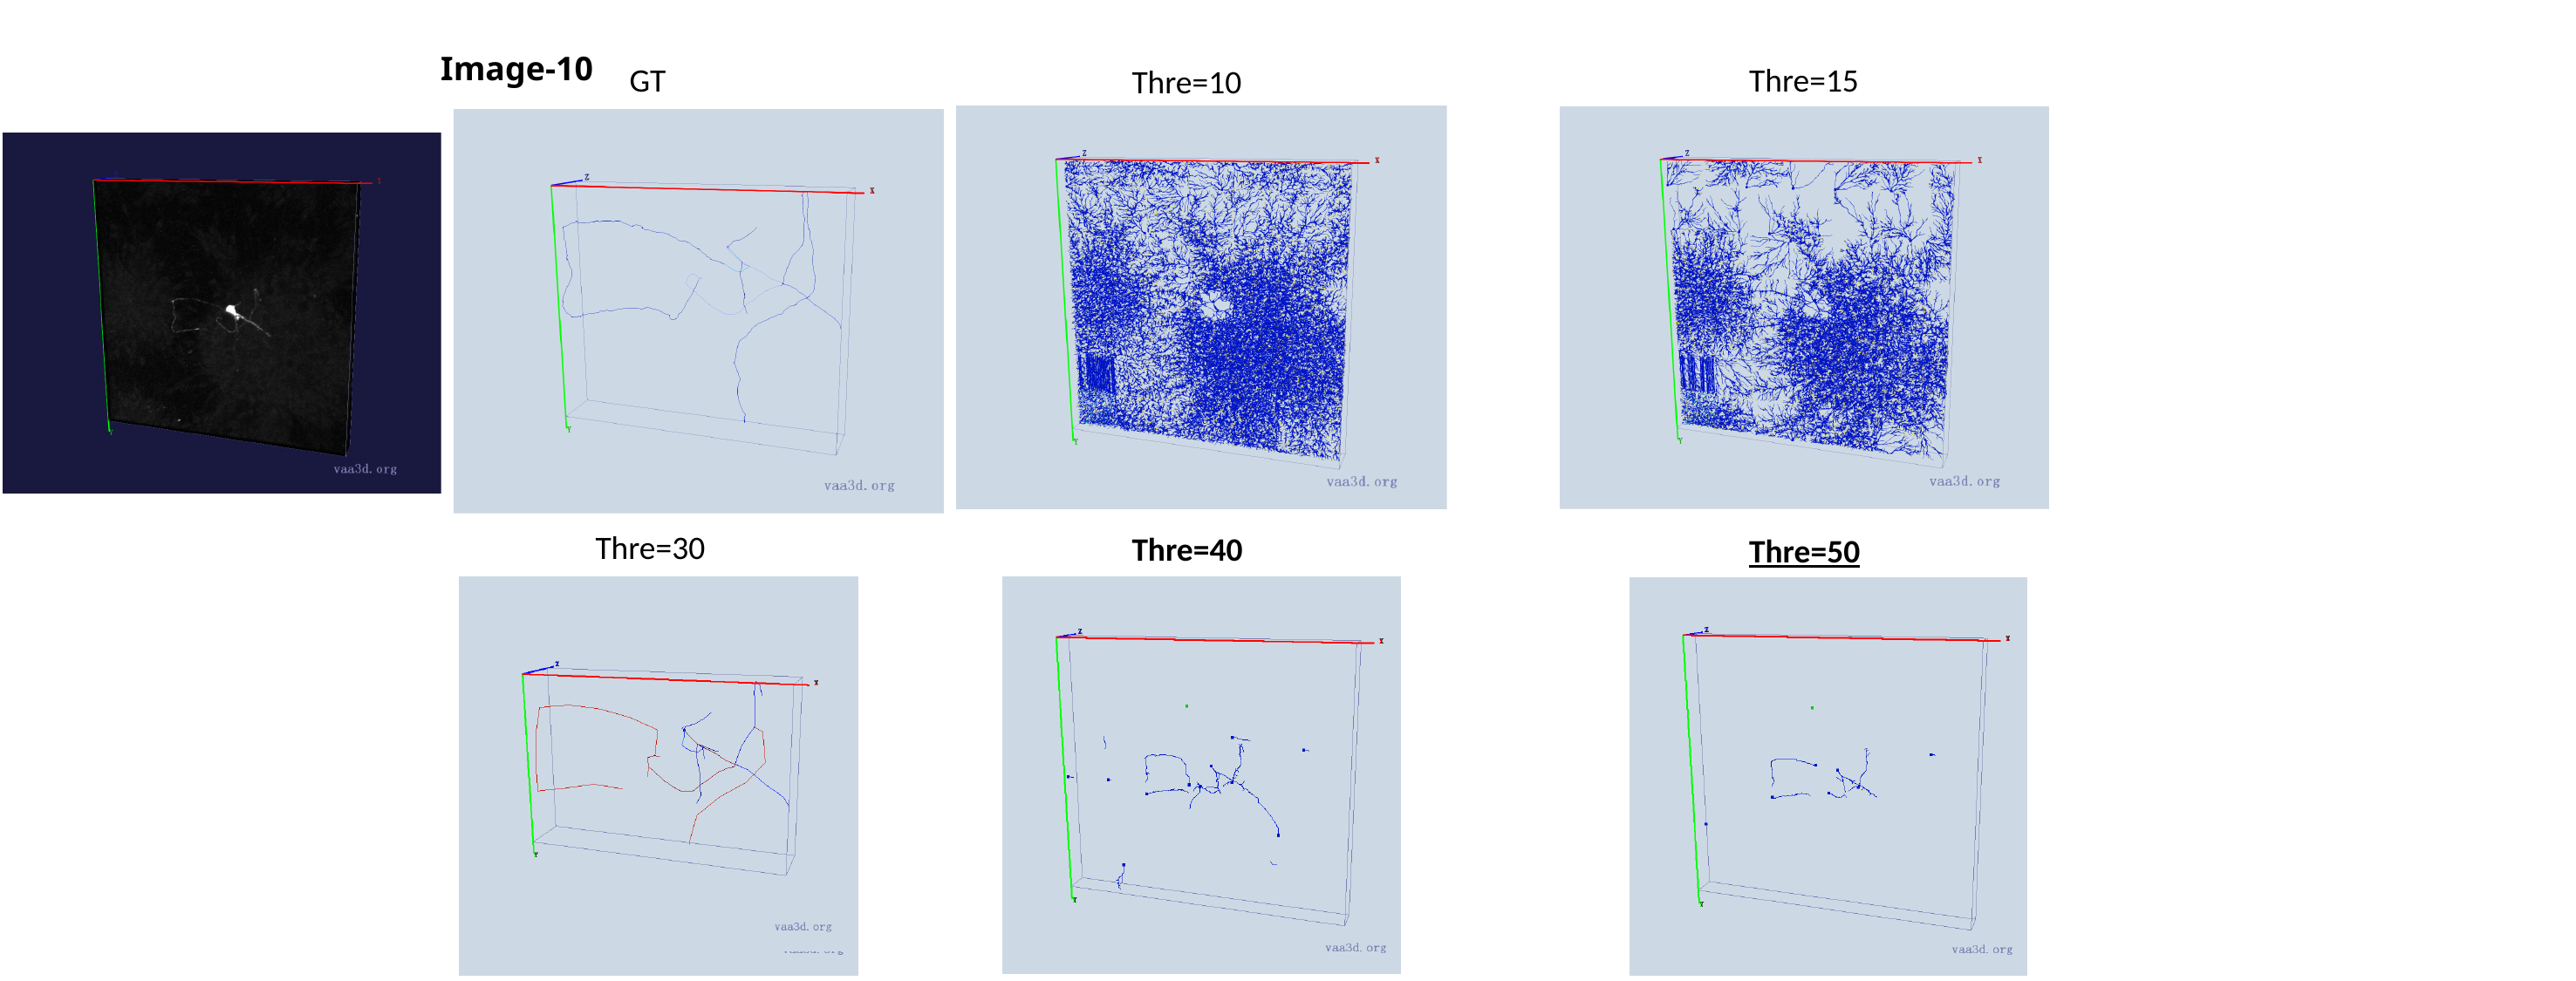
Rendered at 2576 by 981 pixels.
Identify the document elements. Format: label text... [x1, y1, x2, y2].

picture [459, 576, 858, 976]
picture [1630, 577, 2028, 976]
picture [1560, 106, 2049, 509]
text_box Thre=10 [1118, 54, 1303, 106]
picture [1002, 576, 1401, 975]
text_box Thre=40 [1118, 521, 1303, 575]
picture [454, 109, 944, 514]
text_box Thre=15 [1736, 52, 1921, 106]
picture [956, 106, 1447, 509]
text_box Thre=50 [1736, 523, 1921, 576]
picture [3, 133, 441, 494]
text_box Thre=30 [582, 520, 735, 573]
text_box GT [616, 52, 700, 106]
text_box Image-10 [427, 42, 606, 94]
